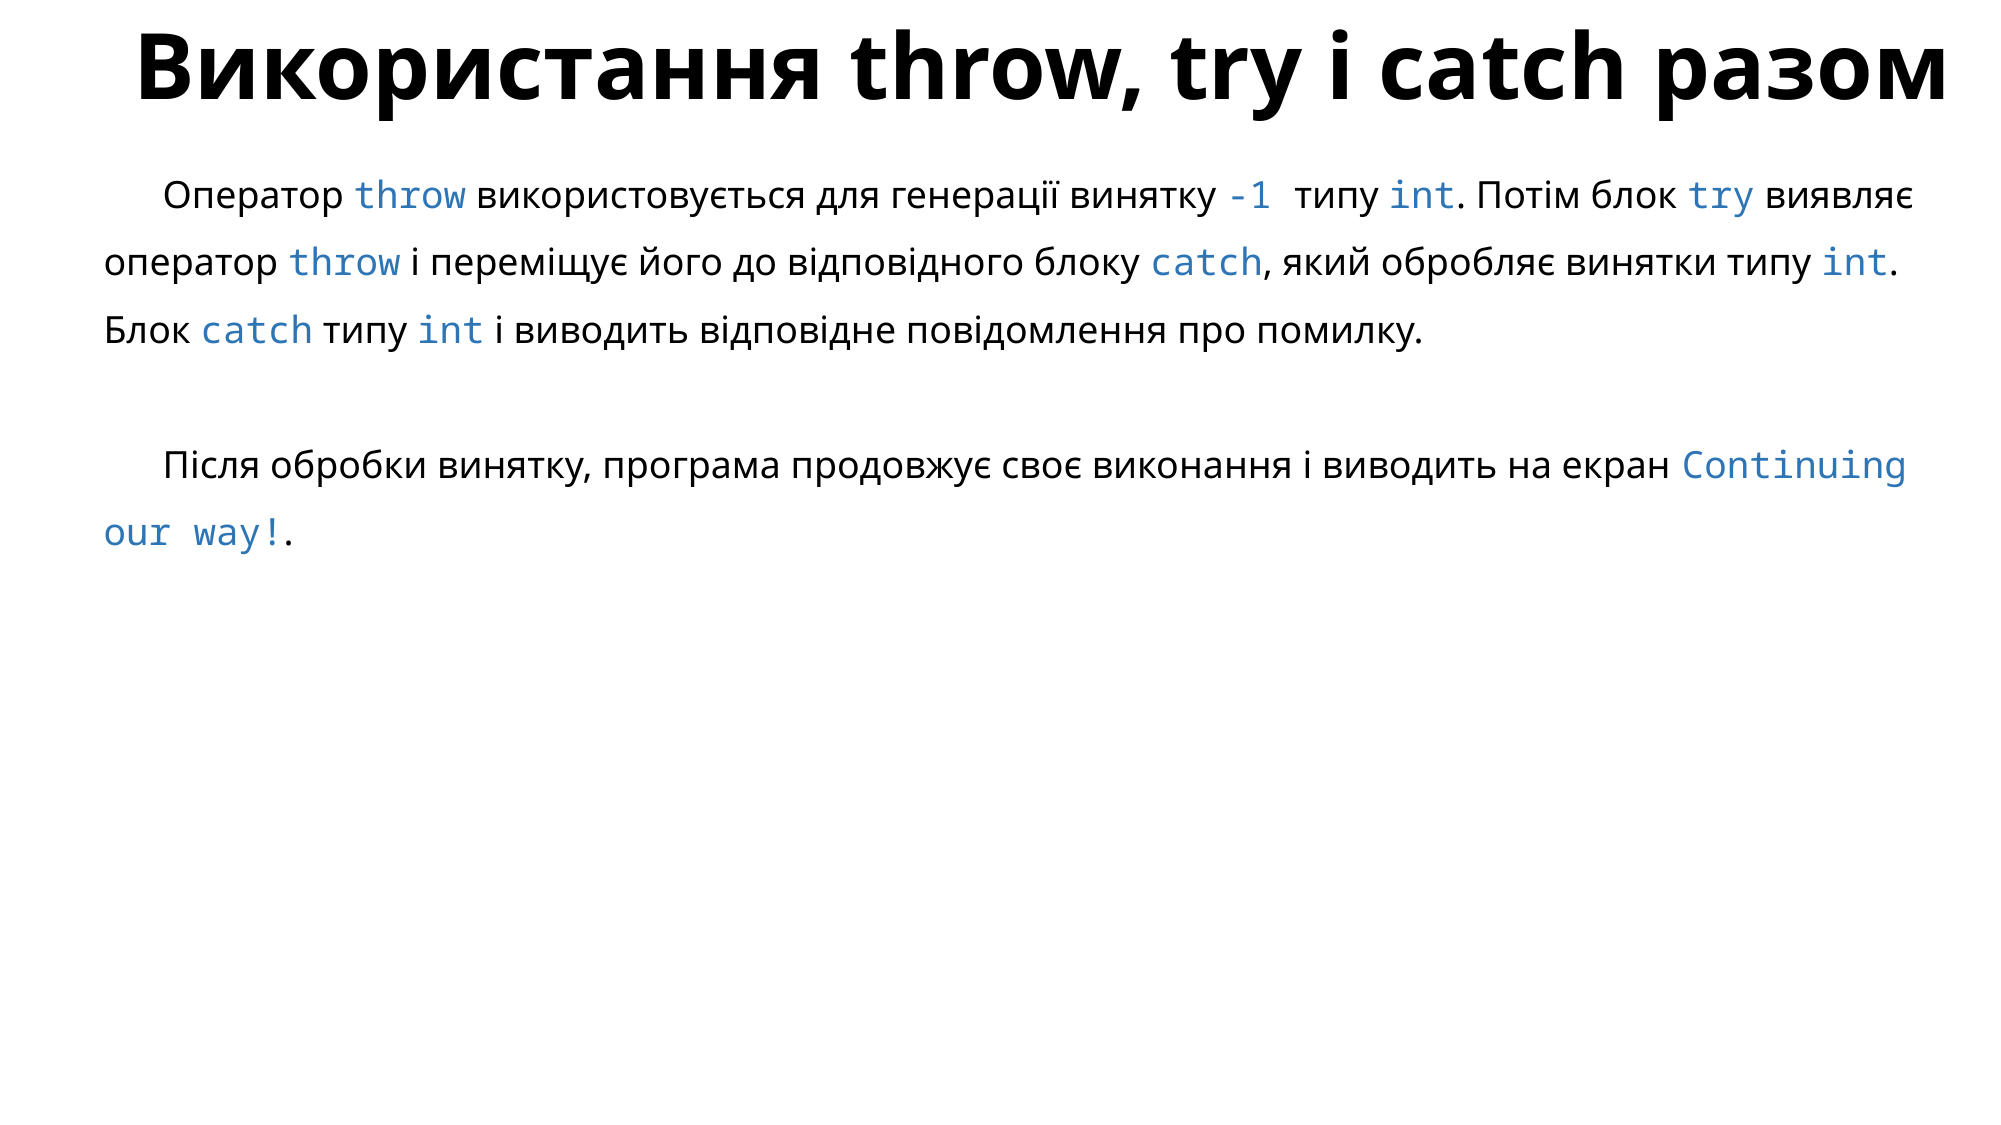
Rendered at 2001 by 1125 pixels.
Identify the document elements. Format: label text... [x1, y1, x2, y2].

title Використання throw, try і catch разом [0, 0, 2000, 140]
list Оператор throw використовується для генерації винятку -1 типу int. Потім блок try виявляє оператор throw і переміщує його до відповідного блоку catch, який обробляє винятки типу int. Блок catch типу int і виводить відповідне повідомлення про помилку. Після обробки винятку, програма продовжує своє виконання і виводить на екран Continuing our way!. [0, 140, 2000, 1125]
